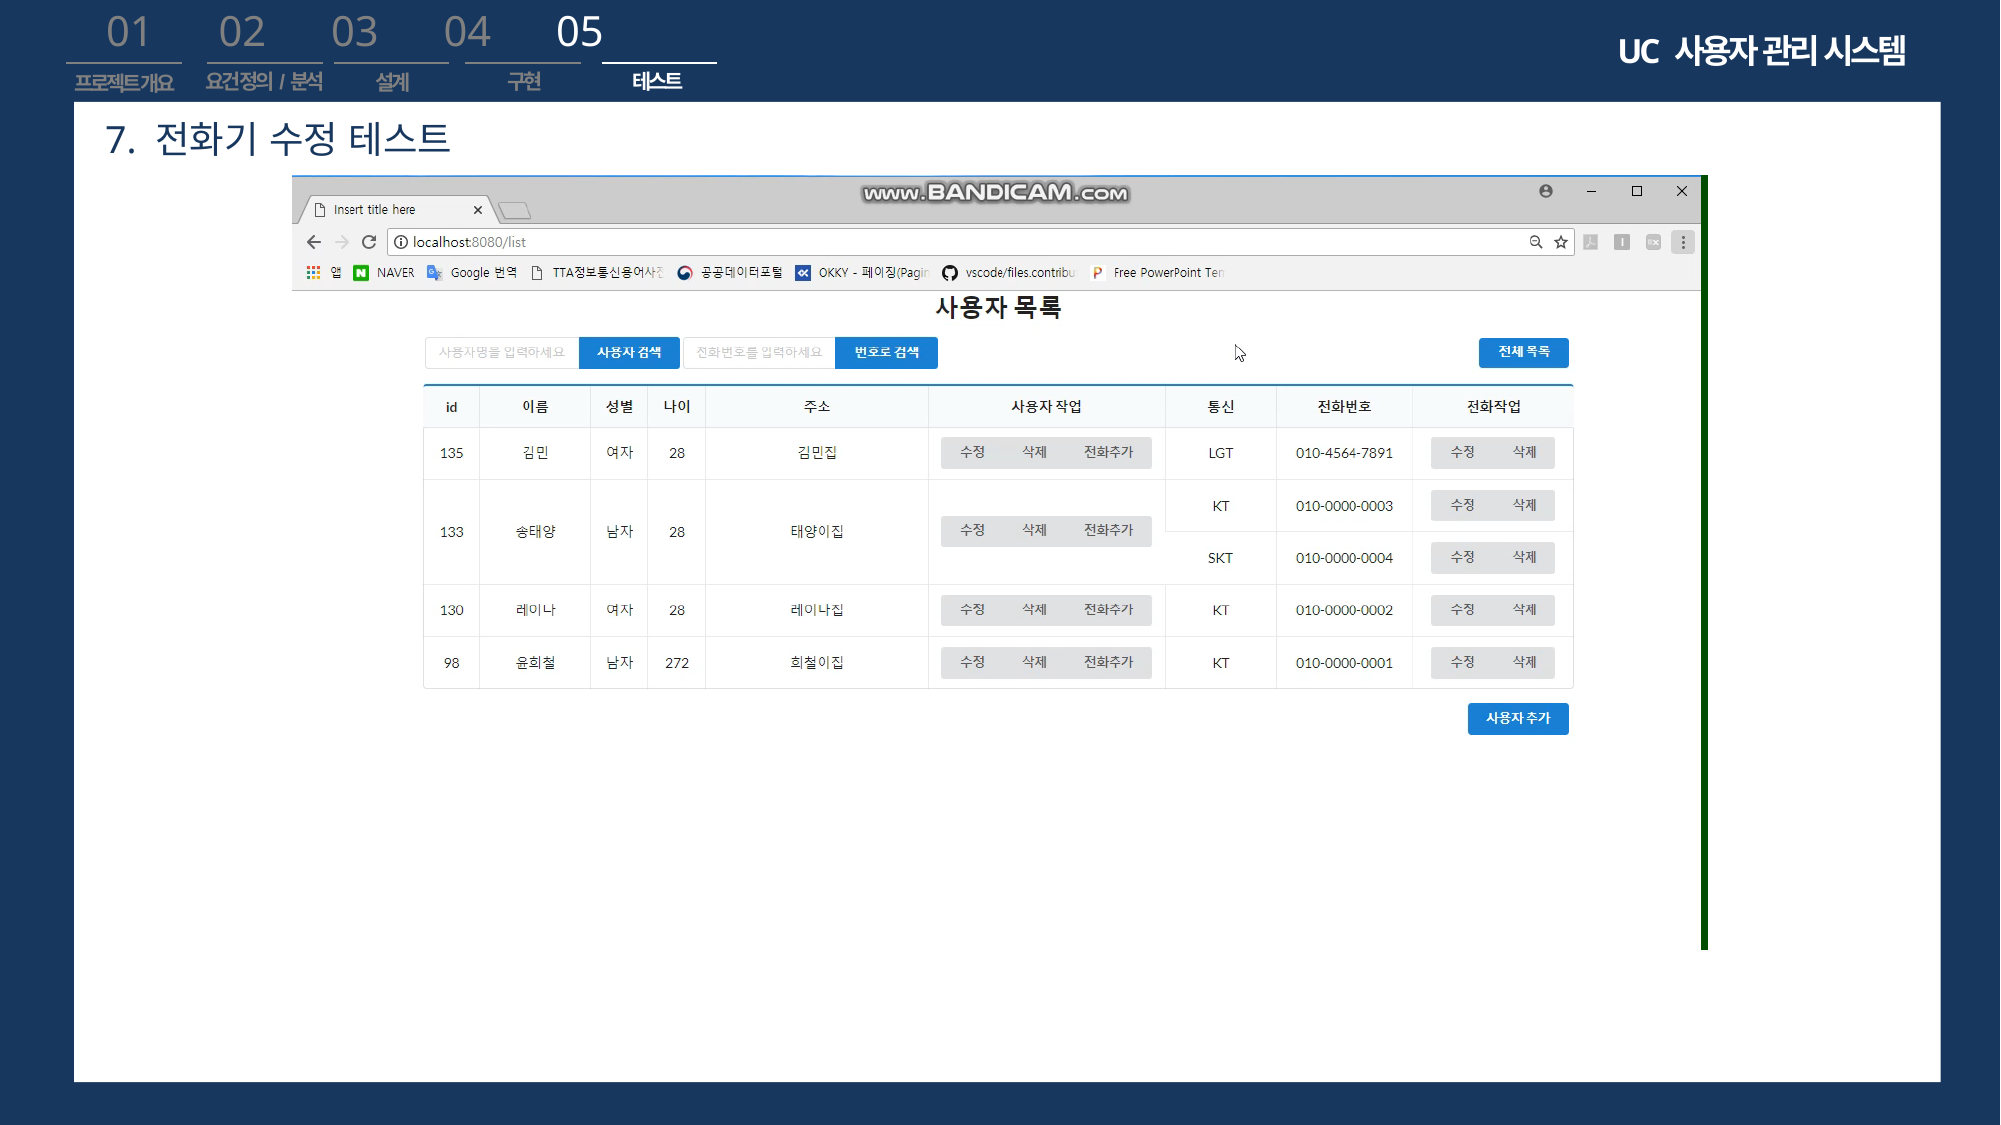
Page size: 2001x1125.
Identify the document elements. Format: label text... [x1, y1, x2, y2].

text_box 01 02 03 04 05 [91, 0, 706, 63]
text_box 프로젝트 개요 [43, 62, 208, 103]
text_box UC 사용자 관리 시스템 [1602, 22, 1924, 78]
text_box 요건 정의/분석 [183, 61, 347, 102]
text_box 구현 [486, 72, 563, 102]
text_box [290, 174, 1709, 951]
text_box 7. 전화기 수정 테스트 [90, 108, 712, 169]
text_box [72, 100, 1943, 1084]
text_box 설계 [347, 72, 439, 102]
text_box 테스트 [608, 72, 708, 102]
